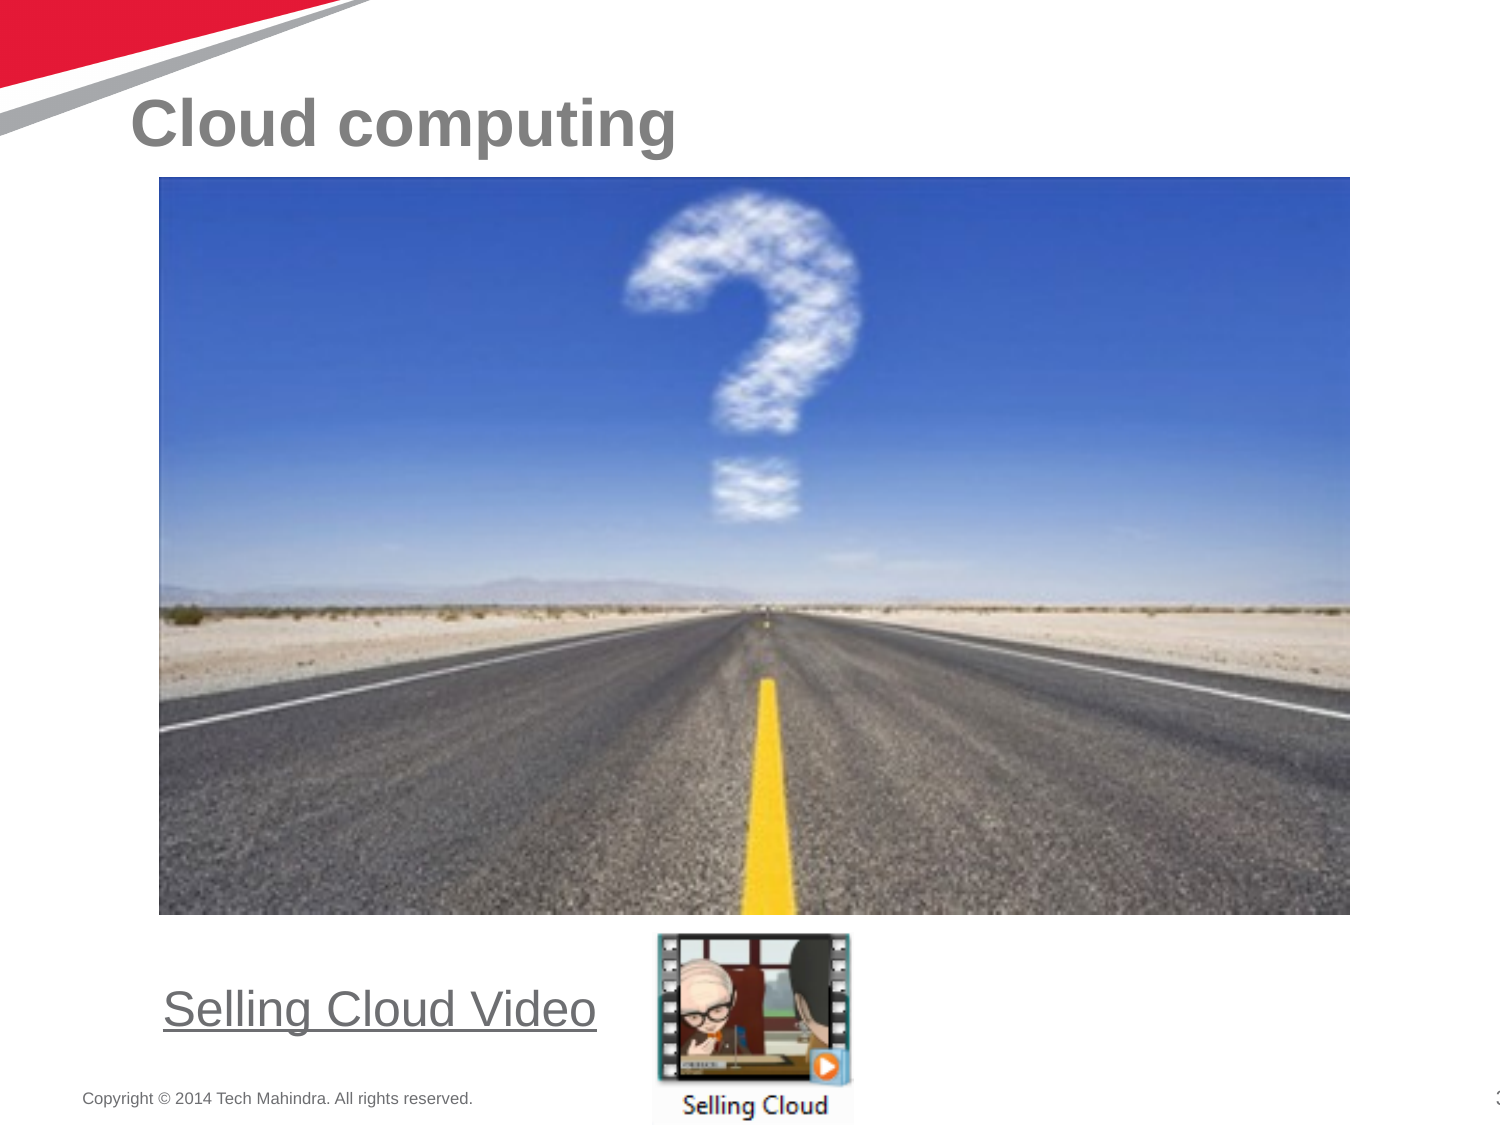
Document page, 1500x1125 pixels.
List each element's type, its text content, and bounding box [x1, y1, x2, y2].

text_box Selling Cloud Video [120, 968, 640, 1044]
picture [652, 932, 854, 1125]
picture [159, 177, 1350, 916]
picture [0, 0, 373, 136]
title Cloud computing [130, 79, 1231, 161]
